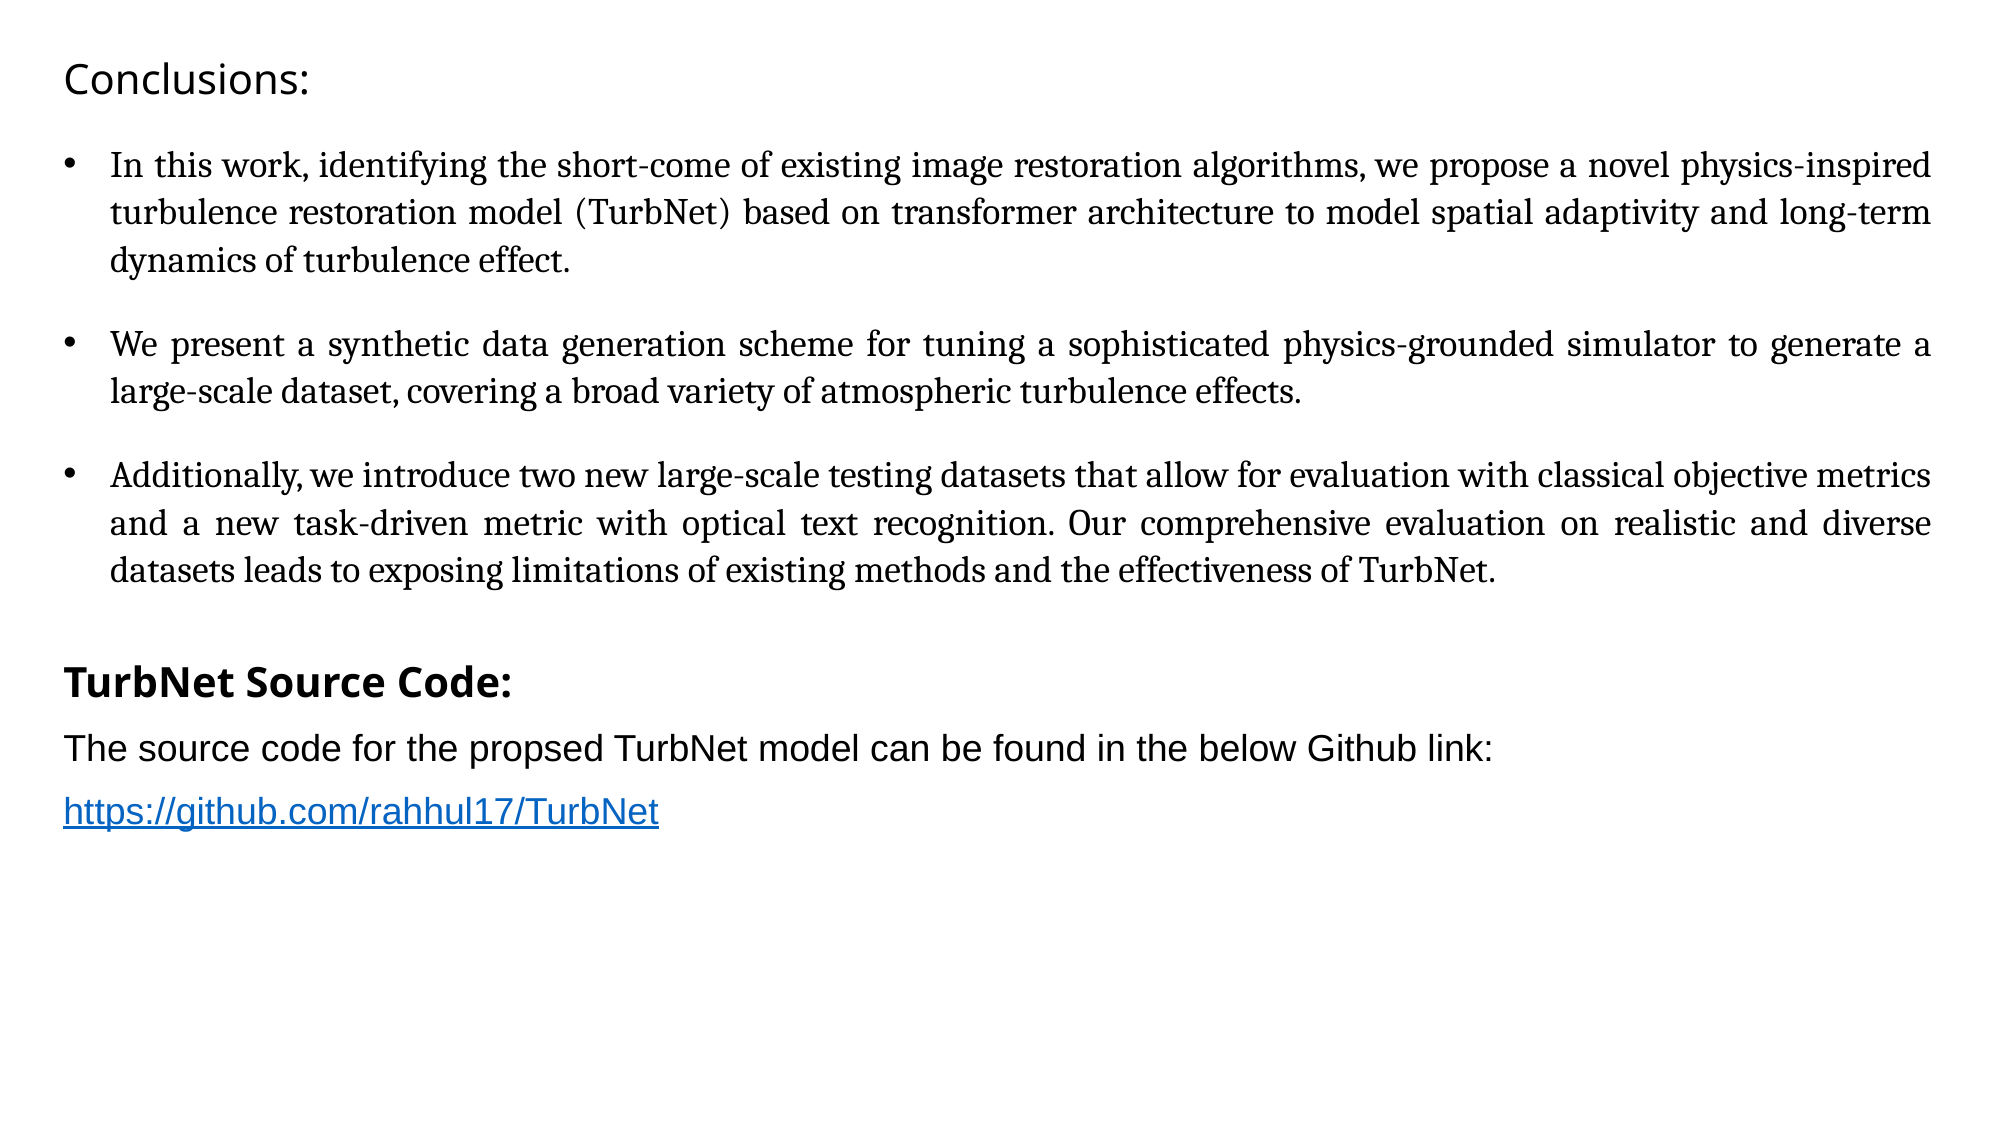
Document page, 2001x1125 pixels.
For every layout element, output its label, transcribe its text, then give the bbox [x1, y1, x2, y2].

text_box In this work, identifying the short-come of existing image restoration algorithms, we propose a novel physics-inspired turbulence restoration model (TurbNet) based on transformer architecture to model spatial adaptivity and long-term dynamics of turbulence effect. We present a synthetic data generation scheme for tuning a sophisticated physics-grounded simulator to generate a large-scale dataset, covering a broad variety of atmospheric turbulence effects. Additionally, we introduce two new large-scale testing datasets that allow for evaluation with classical objective metrics and a new task-driven metric with optical text recognition. Our comprehensive evaluation on realistic and diverse datasets leads to exposing limitations of existing methods and the effectiveness of TurbNet. [48, 129, 1952, 598]
text_box TurbNet Source Code: The source code for the propsed TurbNet model can be found in the below Github link: https://github.com/rahhul17/TurbNet [48, 645, 1978, 903]
text_box Conclusions: [48, 45, 1049, 111]
